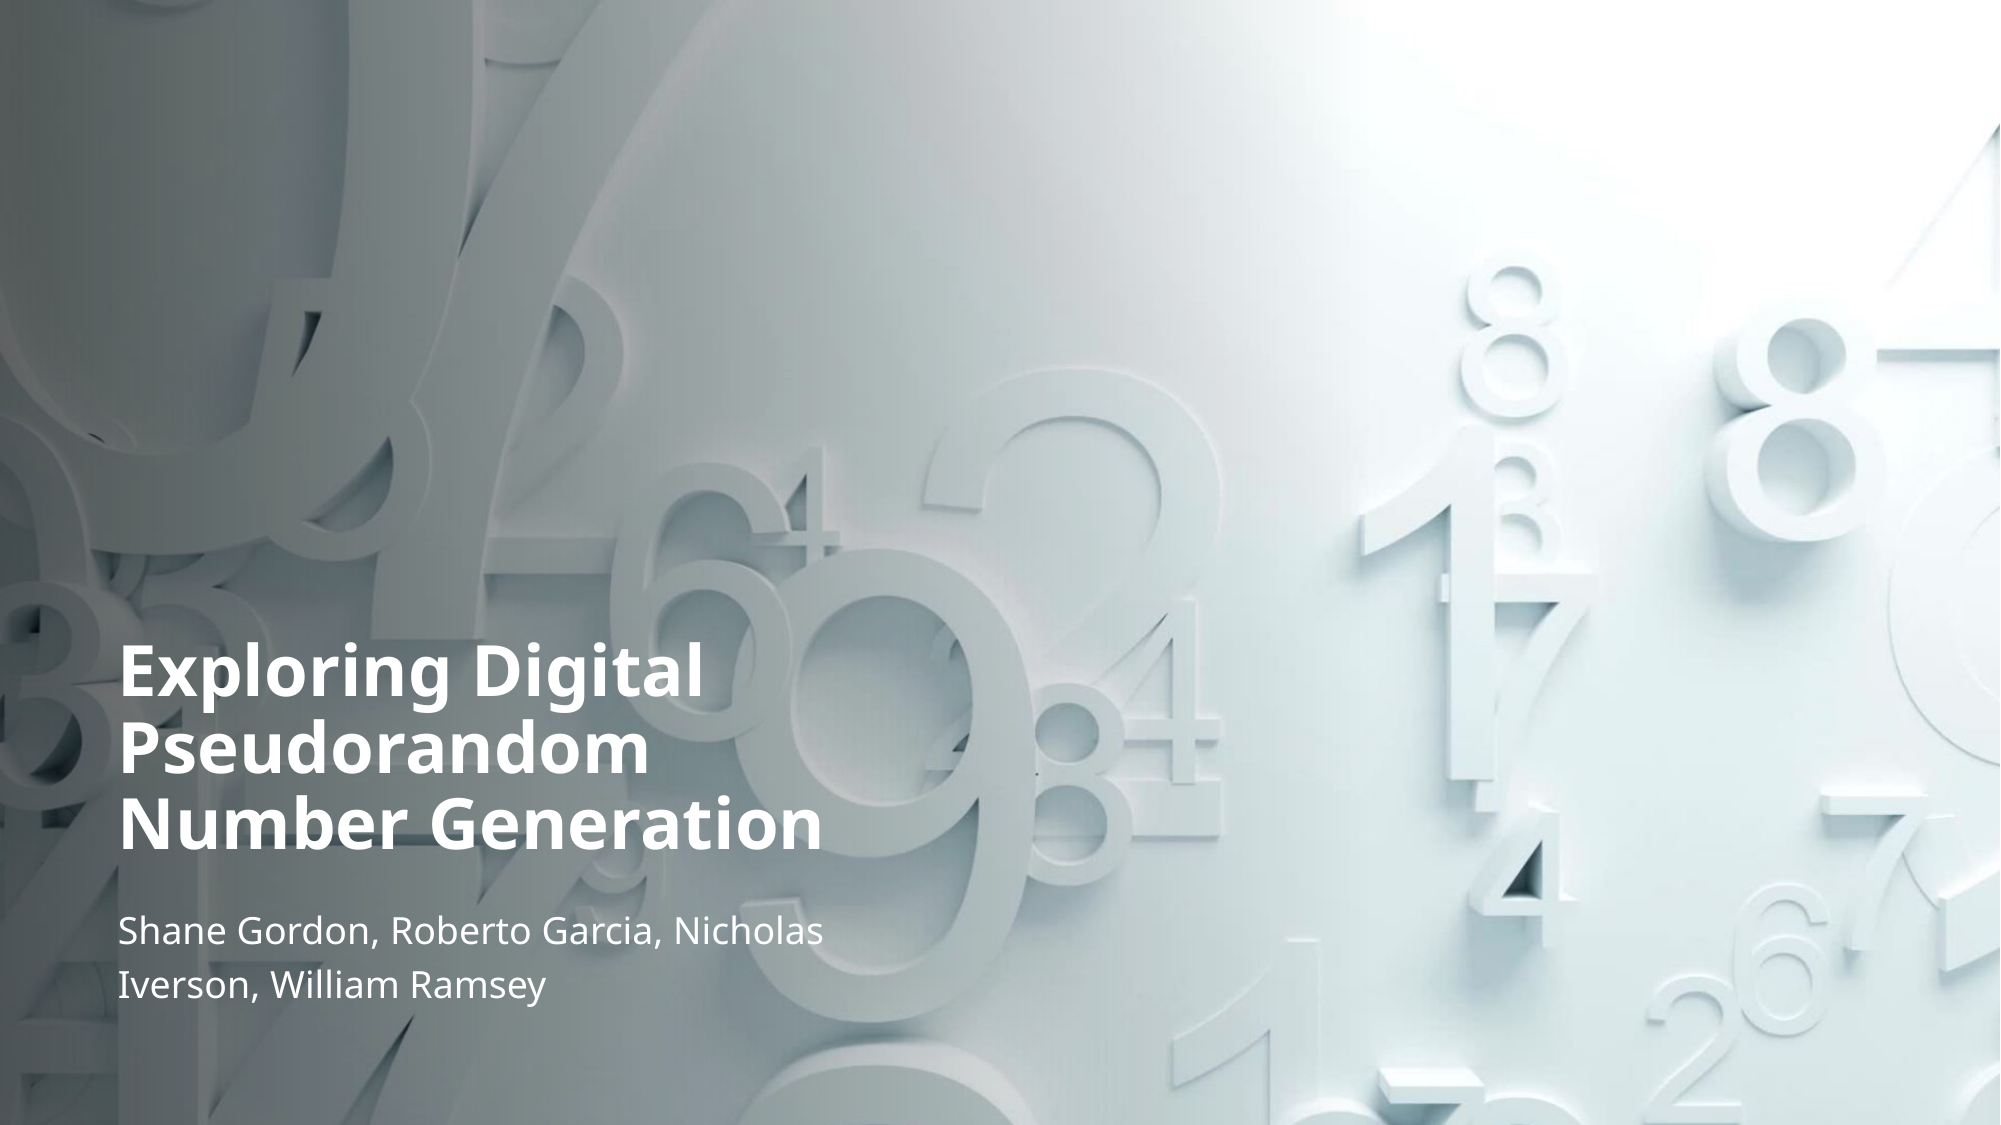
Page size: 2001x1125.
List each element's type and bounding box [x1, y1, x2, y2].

text_box [0, 0, 2000, 1125]
